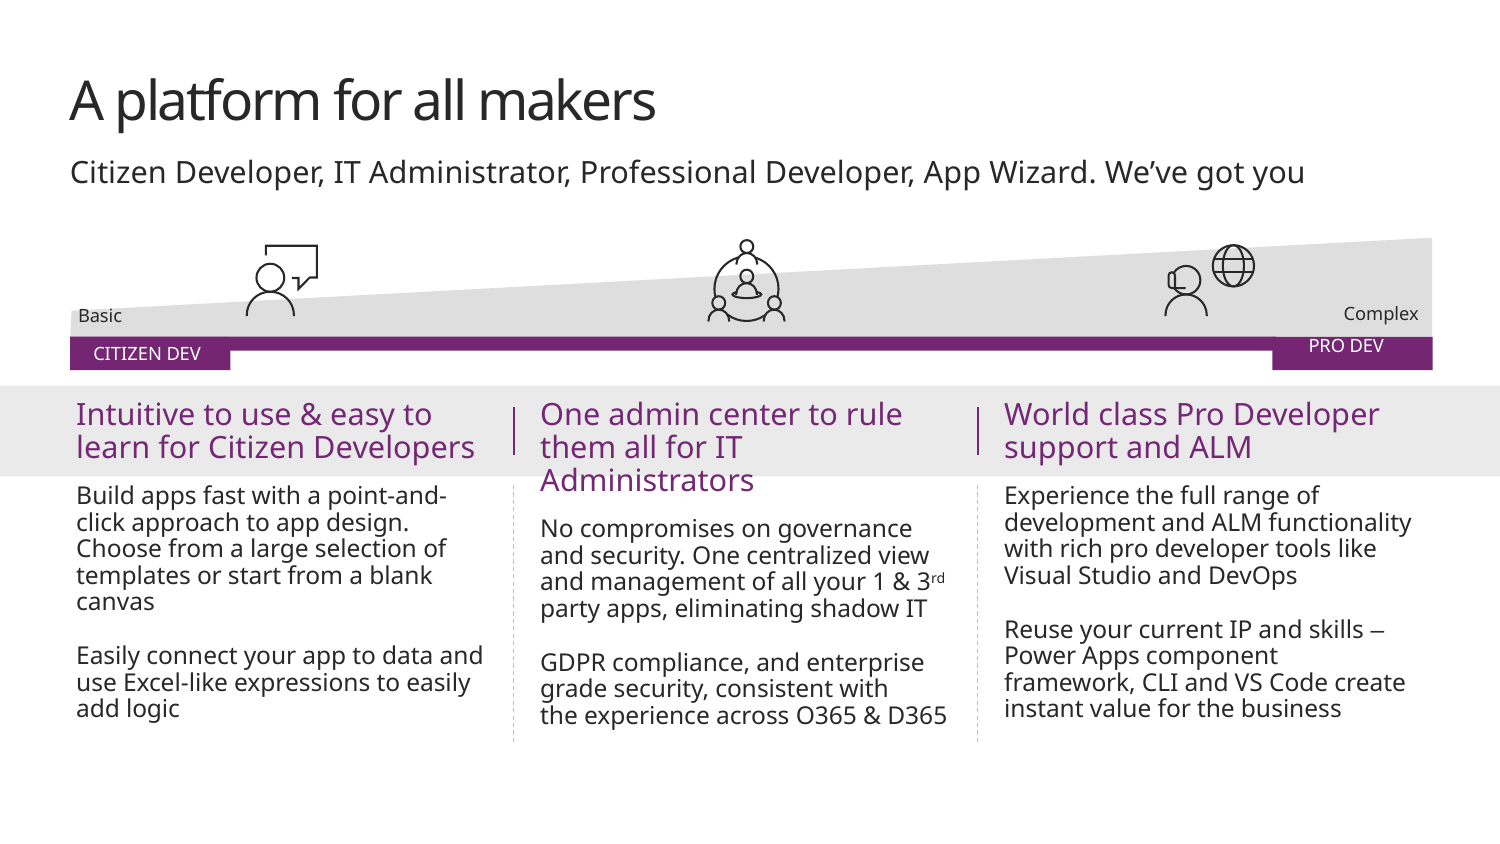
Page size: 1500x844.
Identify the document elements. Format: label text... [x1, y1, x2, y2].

text_box Intuitive to use & easy to learn for Citizen Developers Build apps fast with a point-and-click approach to app design. Choose from a large selection of templates or start from a blank canvas Easily connect your app to data and use Excel-like expressions to easily add logic [61, 392, 502, 743]
text_box World class Pro Developer support and ALM Experience the full range of development and ALM functionality with rich pro developer tools like Visual Studio and DevOps Reuse your current IP and skills – Power Apps component framework, CLI and VS Code create instant value for the business [989, 392, 1430, 743]
text_box Citizen Developer, IT Administrator, Professional Developer, App Wizard. We’ve got you [69, 153, 1431, 198]
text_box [706, 237, 786, 323]
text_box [56, 237, 1441, 383]
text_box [1165, 244, 1255, 316]
text_box One admin center to rule them all for IT Administrators No compromises on governance and security. One centralized view and management of all your 1 & 3rd party apps, eliminating shadow IT GDPR compliance, and enterprise grade security, consistent with the experience across O365 & D365 [525, 392, 966, 743]
text_box [0, 385, 1500, 477]
title A platform for all makers [69, 72, 1431, 133]
